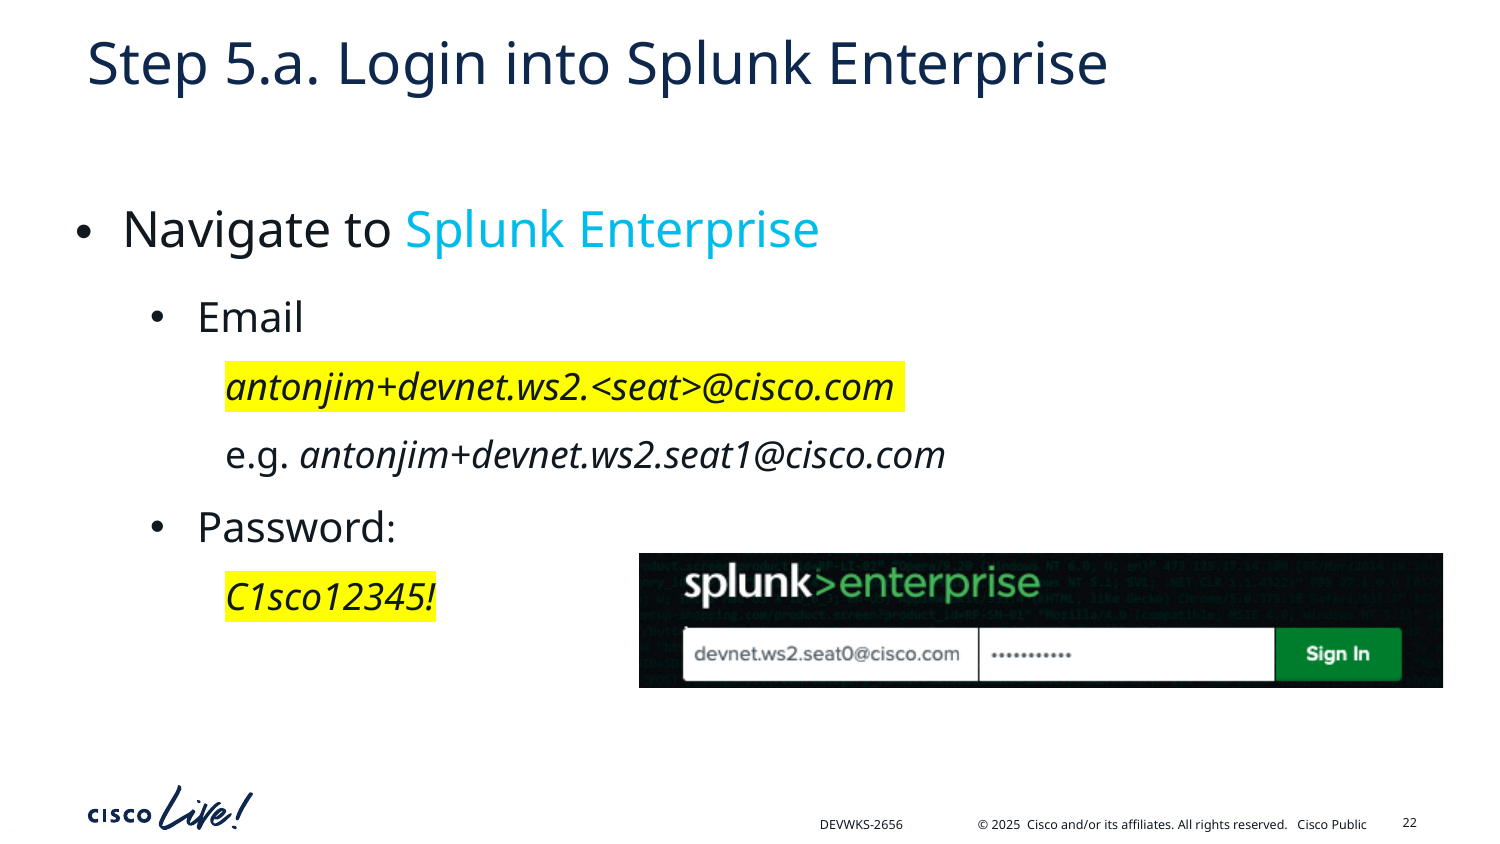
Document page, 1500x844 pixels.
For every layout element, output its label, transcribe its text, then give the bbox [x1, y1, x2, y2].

text_box Step 5.a. Login into Splunk Enterprise [72, 32, 1429, 104]
text_box Navigate to Splunk Enterprise Email antonjim+devnet.ws2.<seat>@cisco.com e.g. antonjim+devnet.ws2.seat1@cisco.com Password: C1sco12345! [60, 156, 1029, 626]
slide_number 22 [1373, 800, 1432, 844]
picture [638, 552, 1444, 688]
footer DEVWKS-2656 [809, 811, 982, 838]
